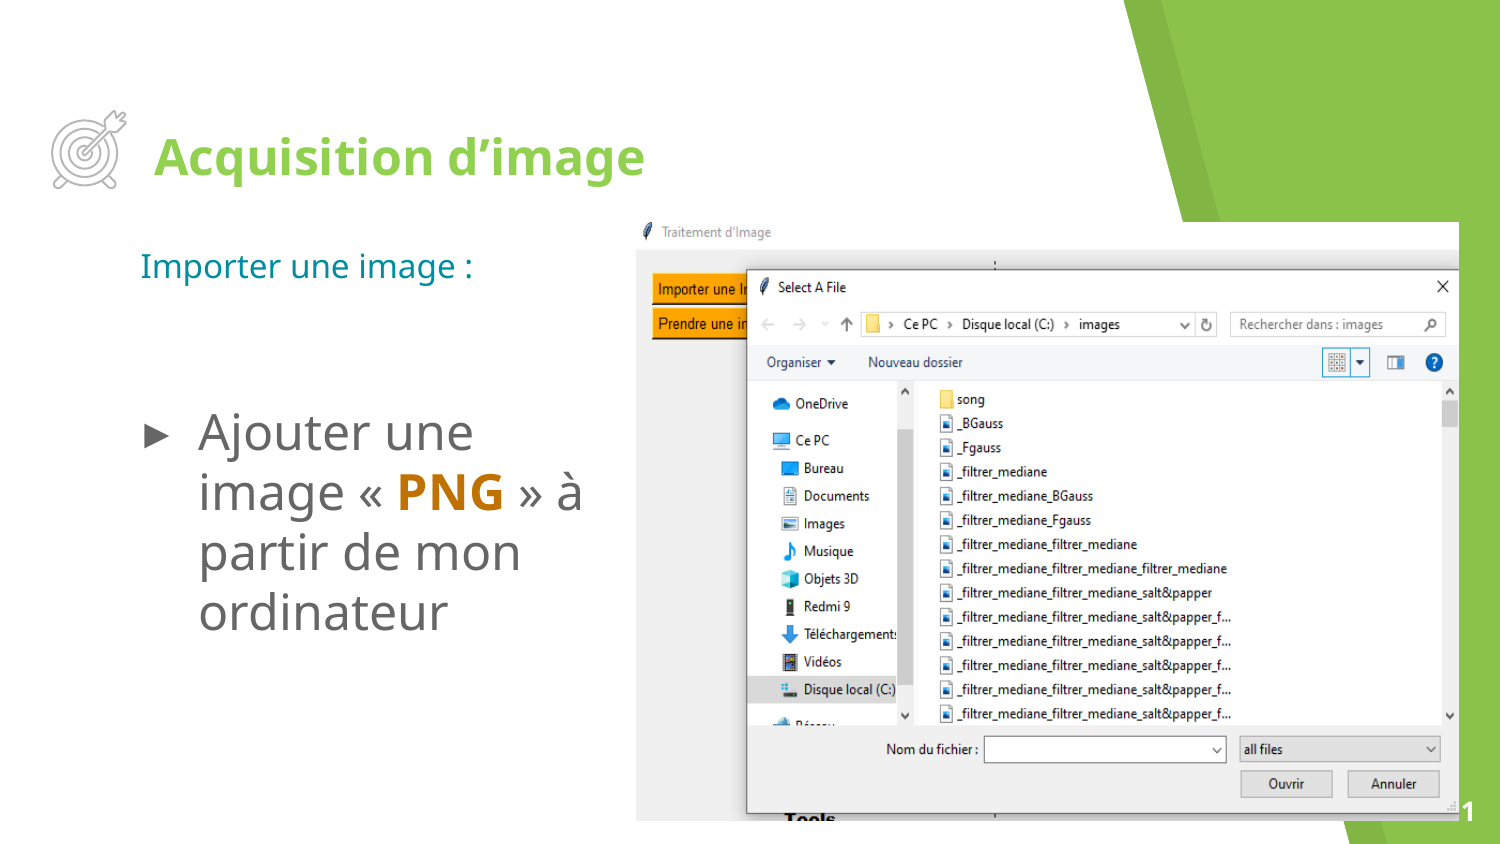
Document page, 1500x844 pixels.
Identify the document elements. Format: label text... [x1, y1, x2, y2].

picture [635, 222, 1459, 821]
text_box Ajouter une image « PNG » à partir de mon ordinateur [108, 392, 611, 700]
text_box Importer une image : [125, 237, 630, 293]
slide_number 11 [1401, 779, 1492, 844]
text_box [51, 110, 127, 189]
title Acquisition d’image [139, 133, 927, 201]
